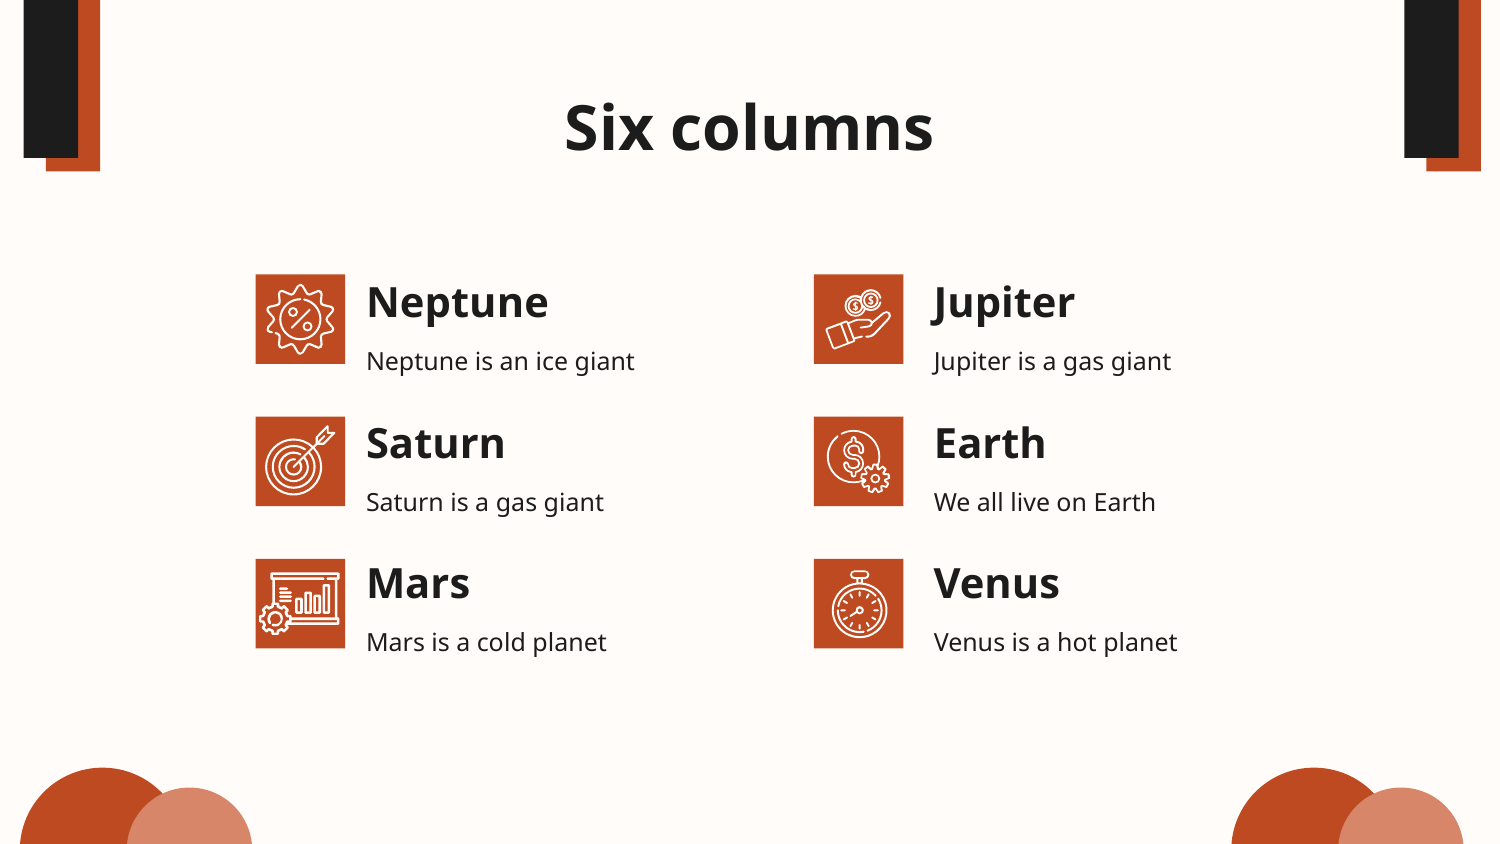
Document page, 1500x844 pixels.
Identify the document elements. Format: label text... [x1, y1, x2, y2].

subtitle Venus [918, 560, 1245, 623]
subtitle Neptune [351, 279, 677, 341]
subtitle Saturn is a gas giant [351, 482, 677, 546]
subtitle Neptune is an ice giant [351, 341, 677, 406]
subtitle Venus is a hot planet [918, 623, 1245, 687]
text_box [255, 274, 346, 364]
subtitle Mars is a cold planet [351, 623, 677, 687]
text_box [823, 570, 892, 639]
title Six columns [118, 72, 1382, 167]
subtitle Earth [918, 419, 1245, 482]
text_box [255, 558, 346, 649]
subtitle Saturn [351, 419, 677, 482]
subtitle Jupiter is a gas giant [918, 341, 1245, 406]
text_box [813, 416, 904, 507]
text_box [813, 274, 904, 364]
subtitle Mars [351, 560, 677, 623]
subtitle We all live on Earth [918, 482, 1245, 546]
subtitle Jupiter [918, 279, 1245, 341]
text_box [258, 572, 340, 636]
text_box [265, 425, 336, 496]
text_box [265, 283, 336, 356]
text_box [813, 558, 904, 649]
text_box [255, 416, 346, 507]
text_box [824, 288, 893, 350]
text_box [826, 429, 891, 494]
